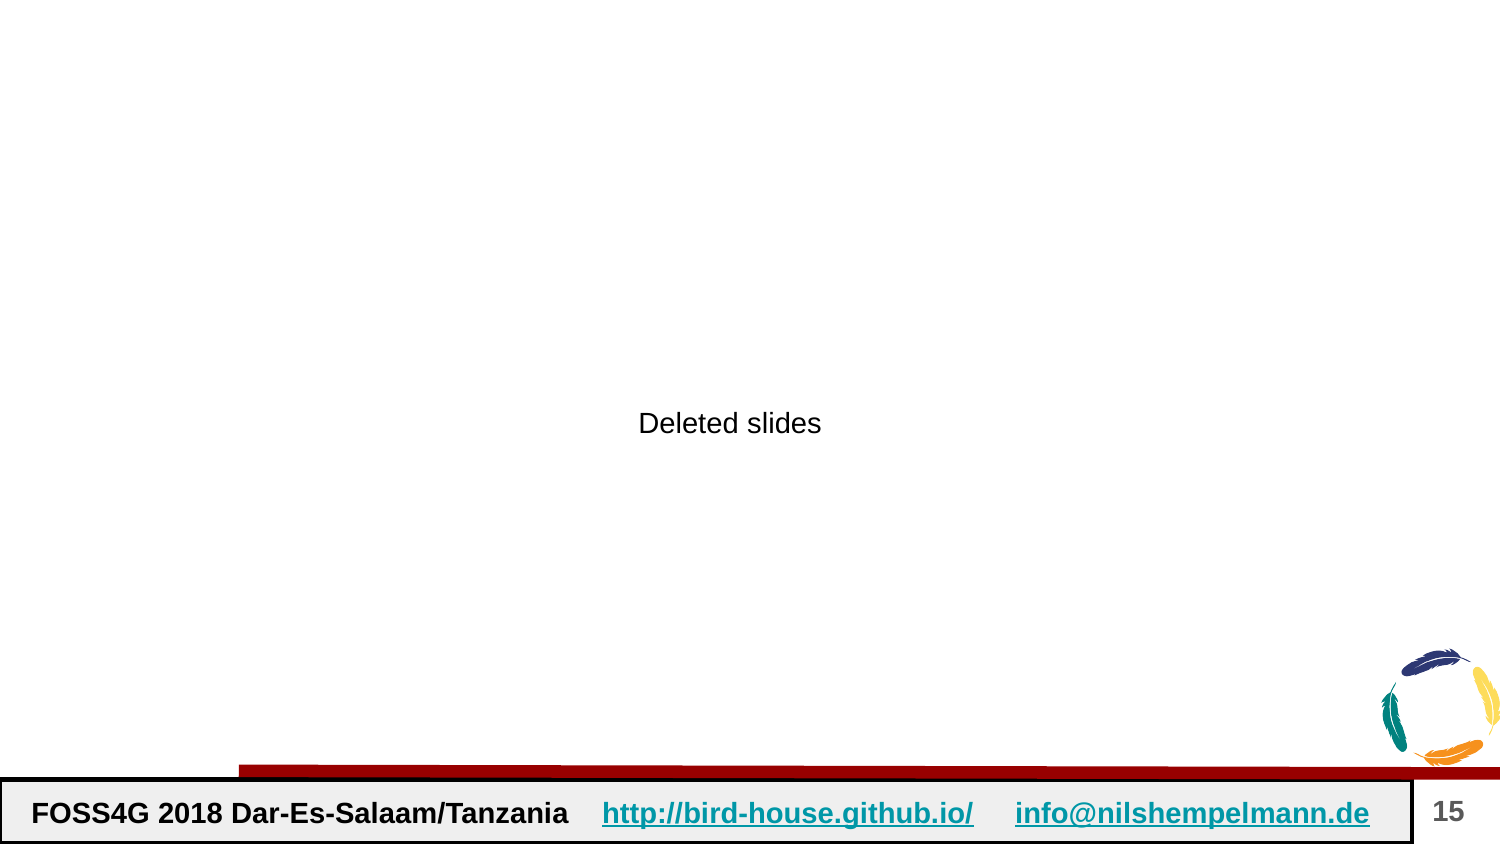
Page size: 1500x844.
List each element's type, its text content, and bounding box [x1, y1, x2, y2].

title Deleted slides [623, 374, 877, 469]
slide_number 15 [1389, 777, 1480, 842]
picture [1381, 648, 1500, 767]
